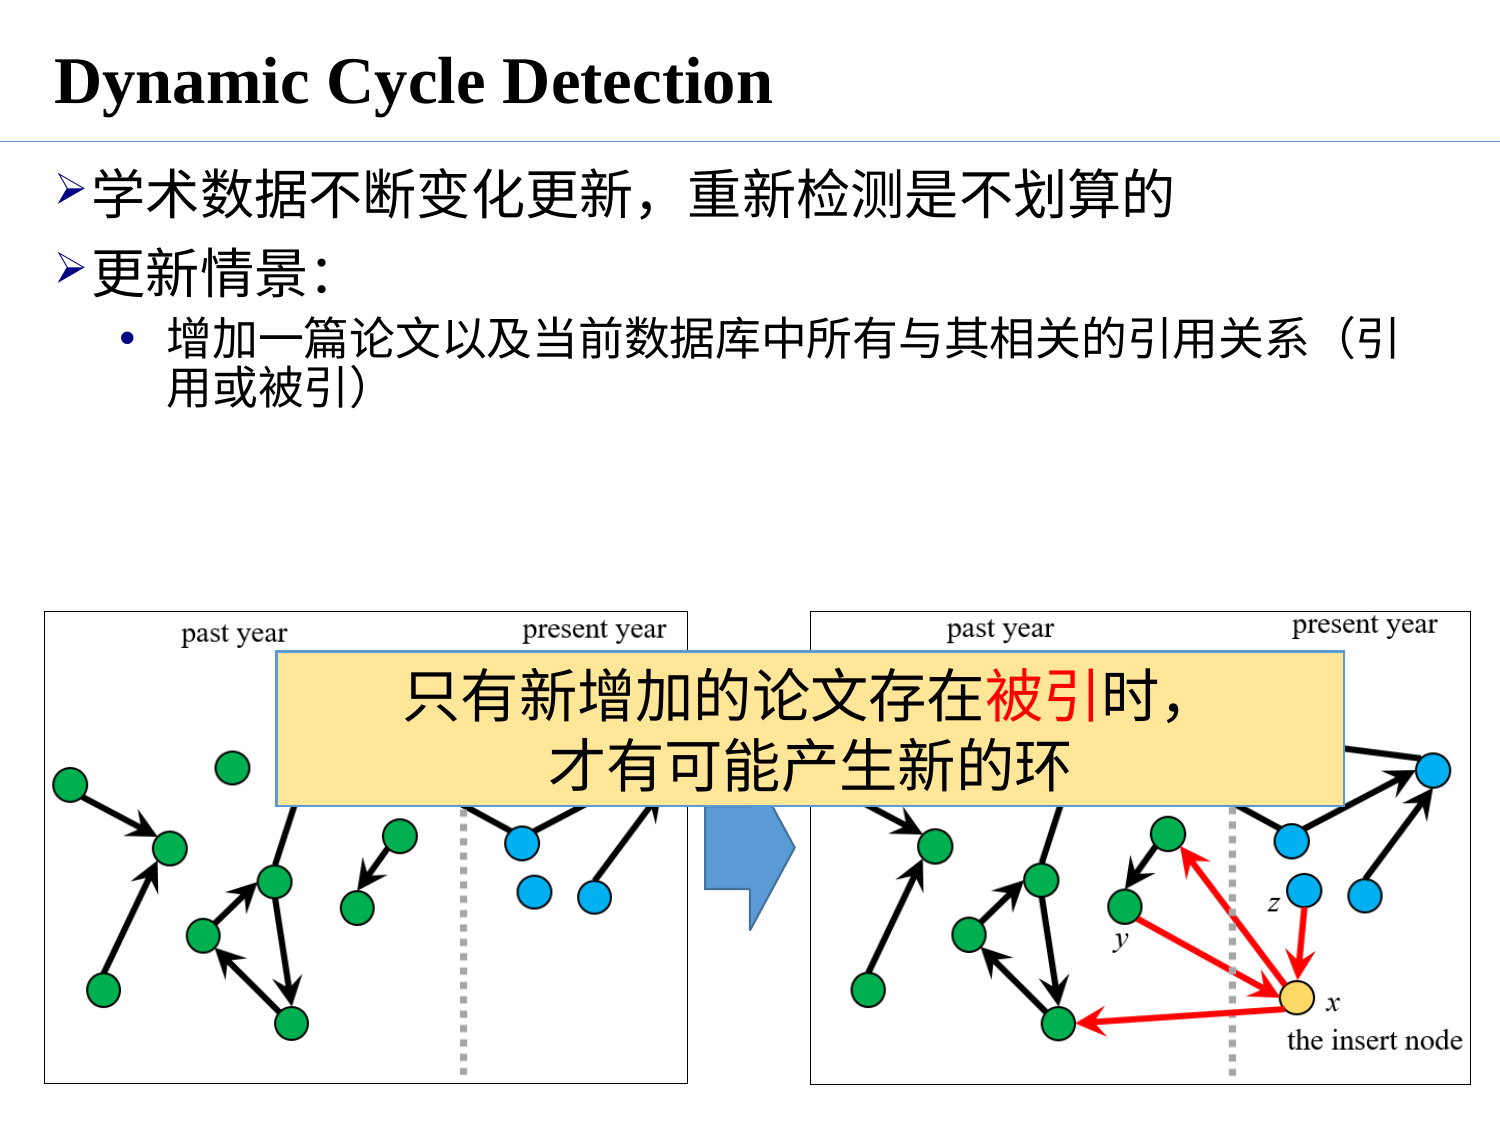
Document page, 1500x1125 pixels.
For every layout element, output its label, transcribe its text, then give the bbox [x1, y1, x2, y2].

title Dynamic Cycle Detection [39, 18, 1454, 145]
picture [810, 611, 1471, 1085]
text_box [704, 807, 796, 931]
text_box 只有新增加的论文存在被引时， 才有可能产生新的环 [688, 650, 810, 807]
picture [44, 611, 688, 1084]
list 学术数据不断变化更新，重新检测是不划算的 更新情景： 增加一篇论文以及当前数据库中所有与其相关的引用关系（引用或被引） [39, 160, 1457, 1092]
